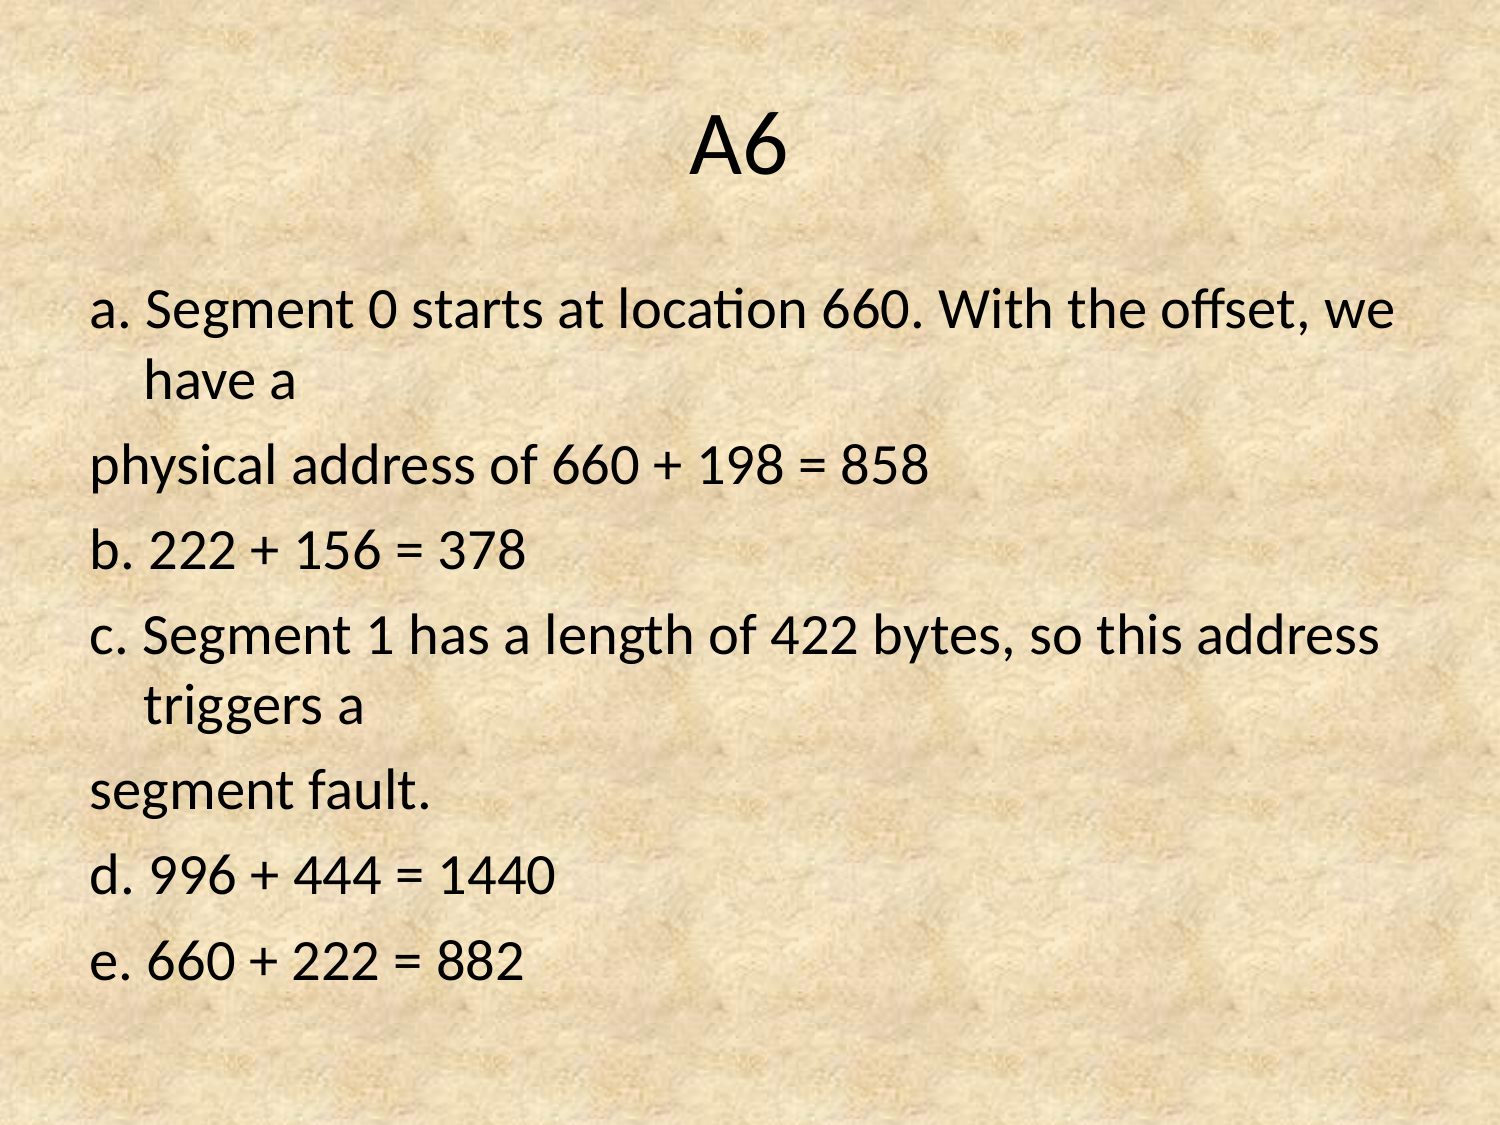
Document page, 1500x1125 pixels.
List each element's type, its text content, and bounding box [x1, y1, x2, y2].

list a. Segment 0 starts at location 660. With the offset, we have a physical address of 660 + 198 = 858 b. 222 + 156 = 378 c. Segment 1 has a length of 422 bytes, so this address triggers a segment fault. d. 996 + 444 = 1440 e. 660 + 222 = 882 [75, 262, 1424, 1004]
title A6 [75, 45, 1424, 231]
picture [0, 0, 1500, 1125]
